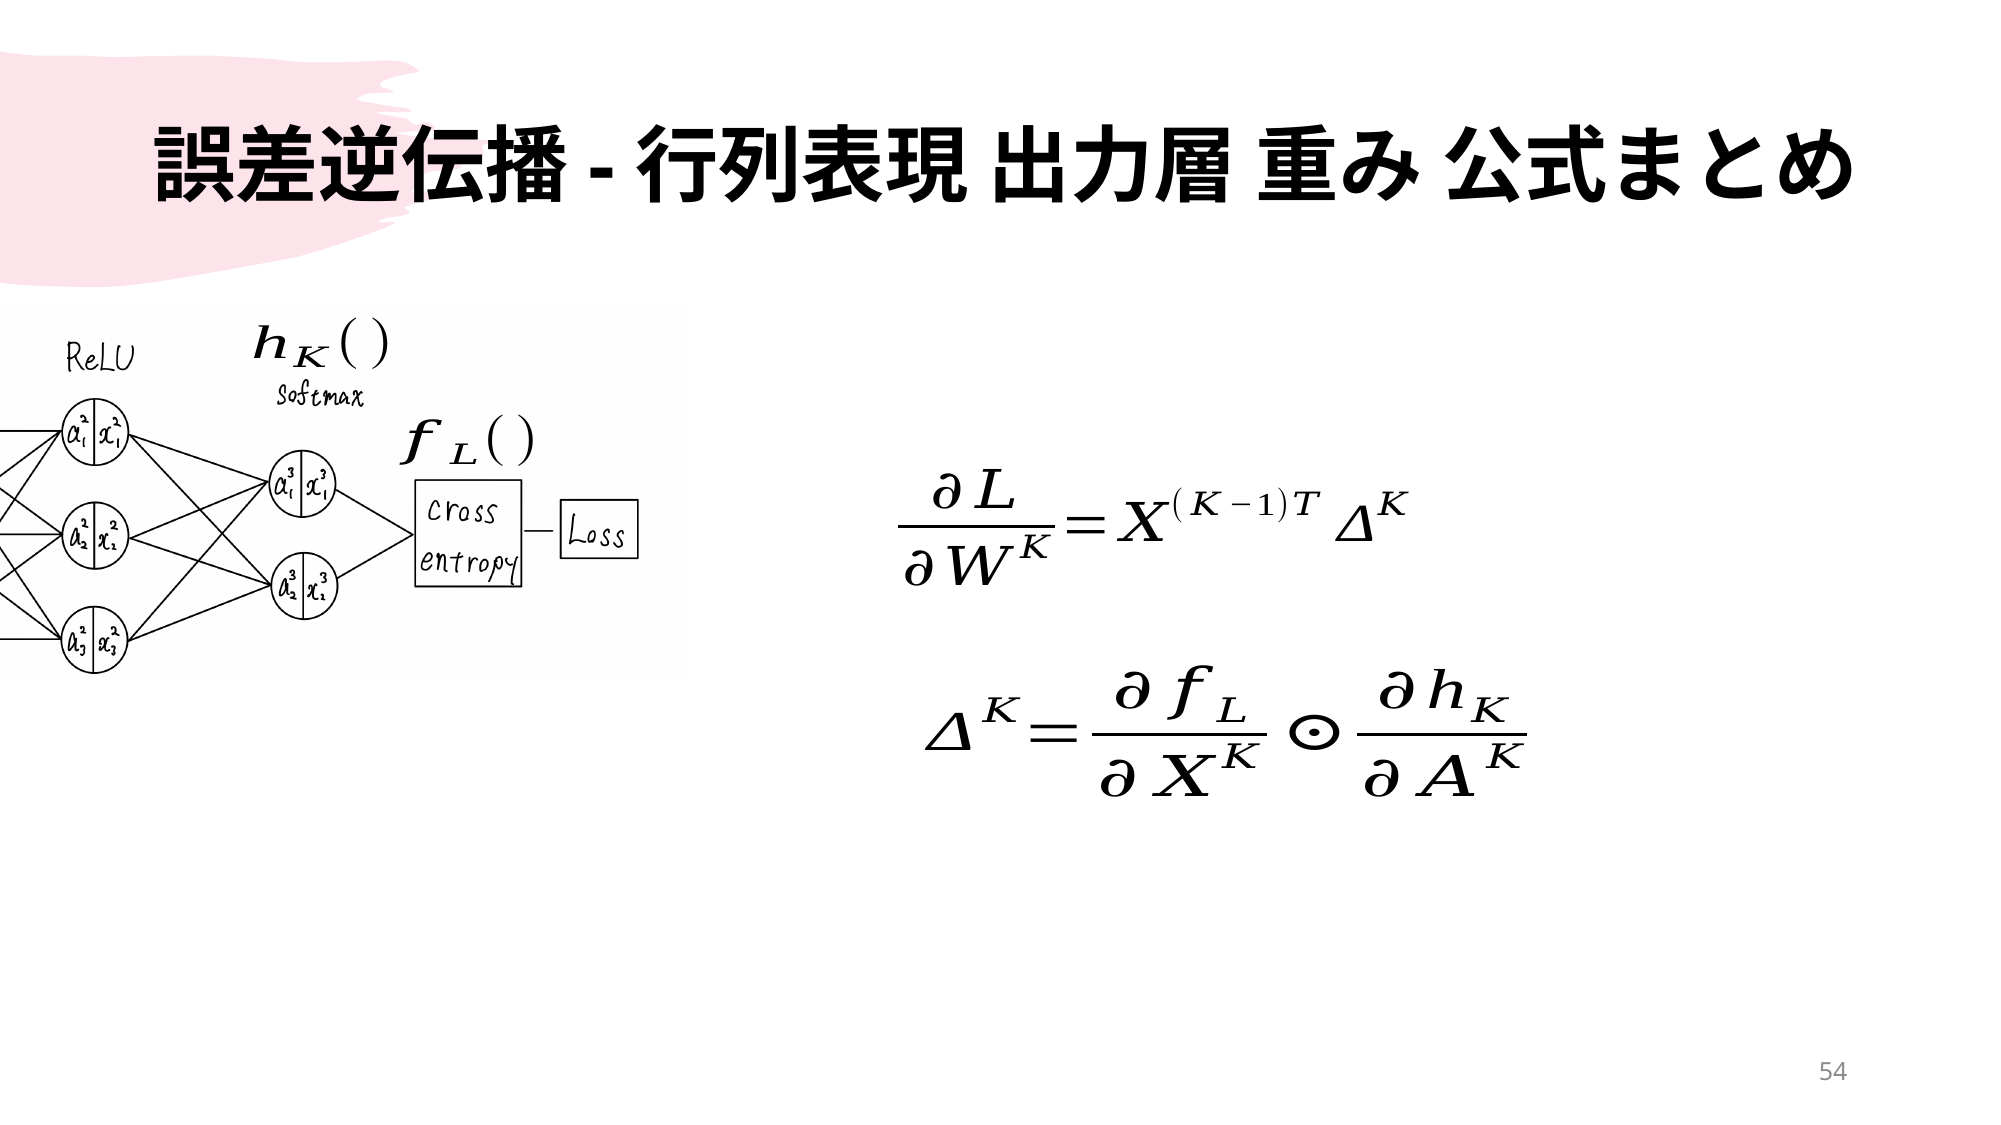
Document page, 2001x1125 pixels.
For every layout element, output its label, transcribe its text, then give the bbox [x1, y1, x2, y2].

title 誤差逆伝播-行列表現 出力層 重み 公式まとめ [137, 59, 1957, 278]
picture [0, 307, 688, 682]
slide_number 54 [1412, 1042, 1863, 1103]
